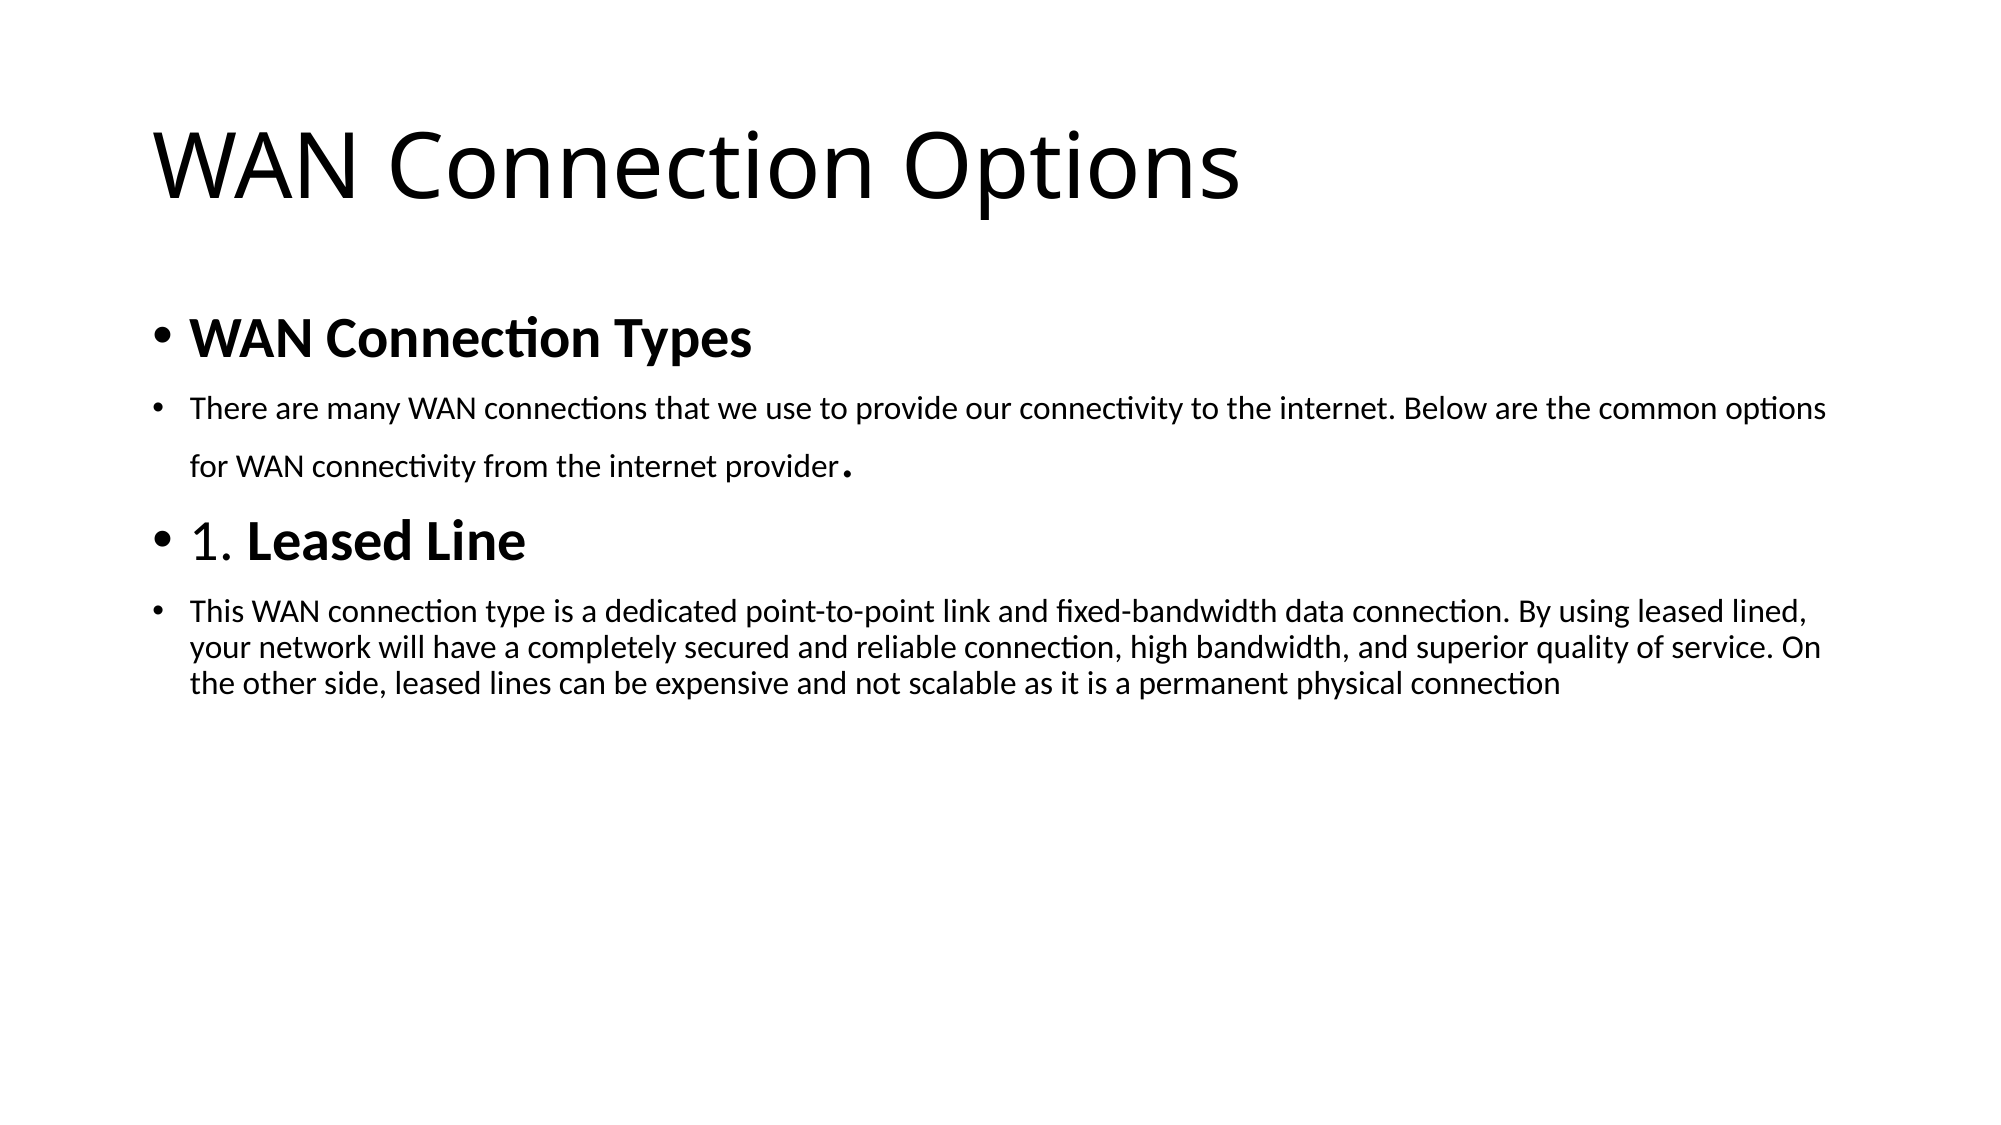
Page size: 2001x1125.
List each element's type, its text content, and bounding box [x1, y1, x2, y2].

list WAN Connection Types There are many WAN connections that we use to provide our connectivity to the internet. Below are the common options for WAN connectivity from the internet provider. 1. Leased Line This WAN connection type is a dedicated point-to-point link and fixed-bandwidth data connection. By using leased lined, your network will have a completely secured and reliable connection, high bandwidth, and superior quality of service. On the other side, leased lines can be expensive and not scalable as it is a permanent physical connection [137, 299, 1863, 1014]
title WAN Connection Options [137, 59, 1863, 278]
